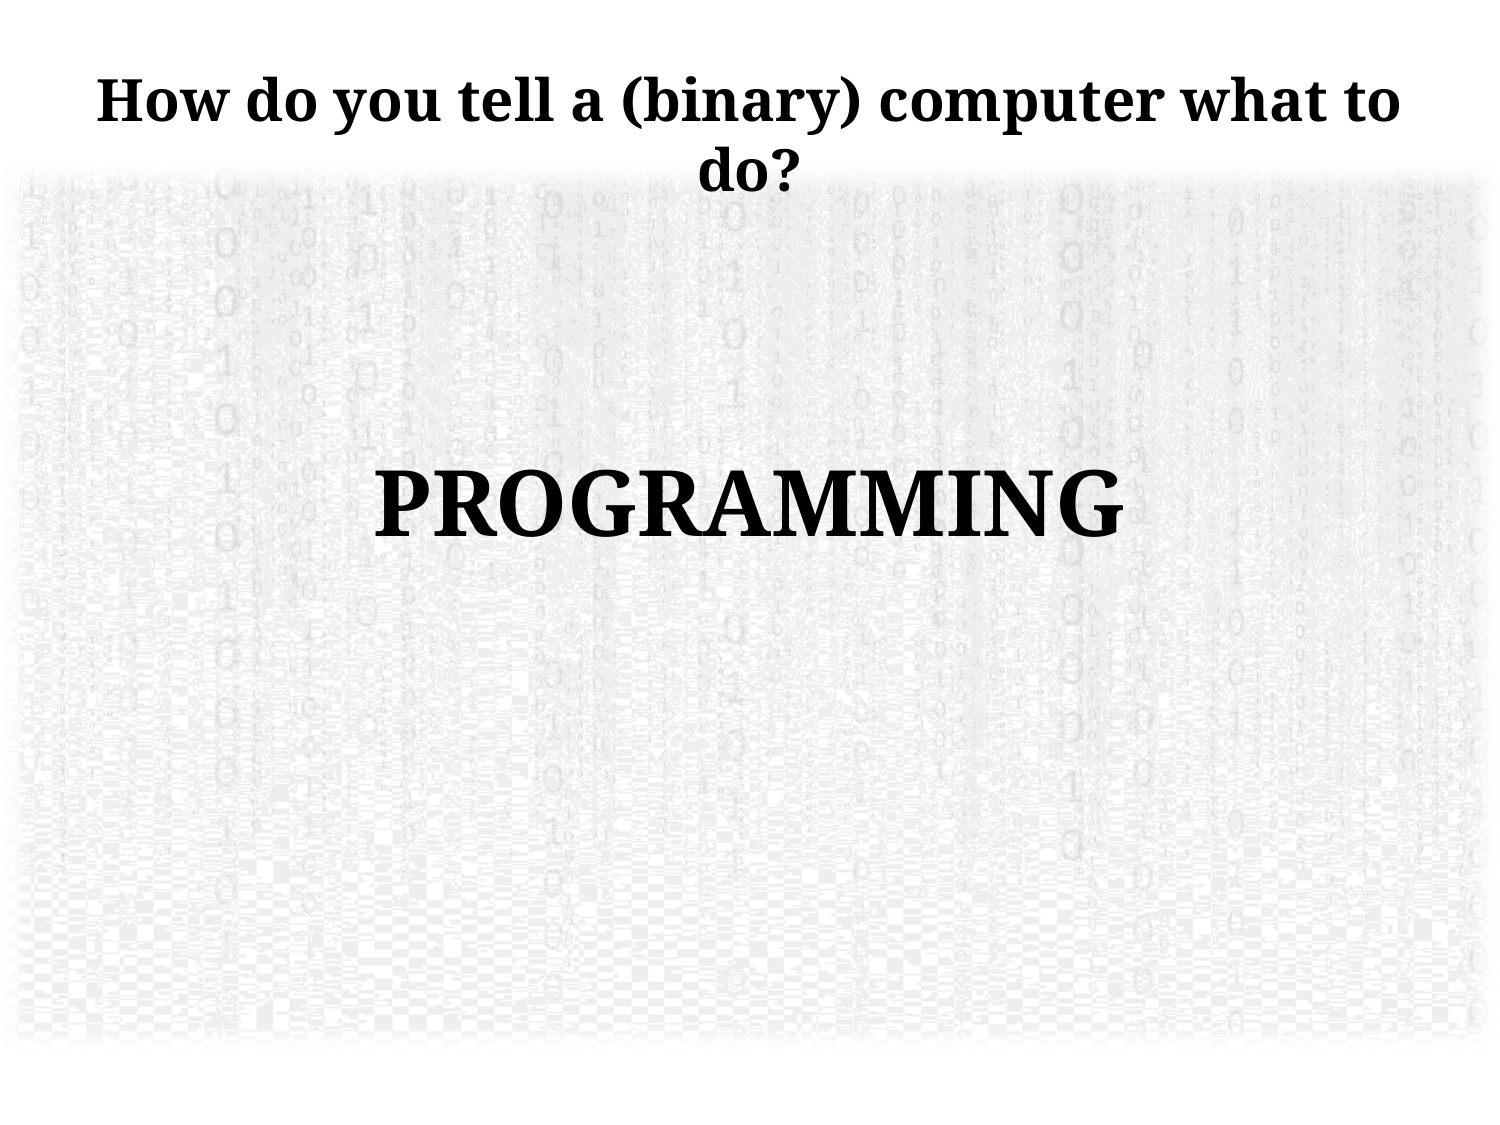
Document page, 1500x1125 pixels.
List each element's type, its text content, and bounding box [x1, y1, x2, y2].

title How do you tell a (binary) computer what to do? [74, 56, 1426, 145]
picture [0, 162, 1500, 1056]
